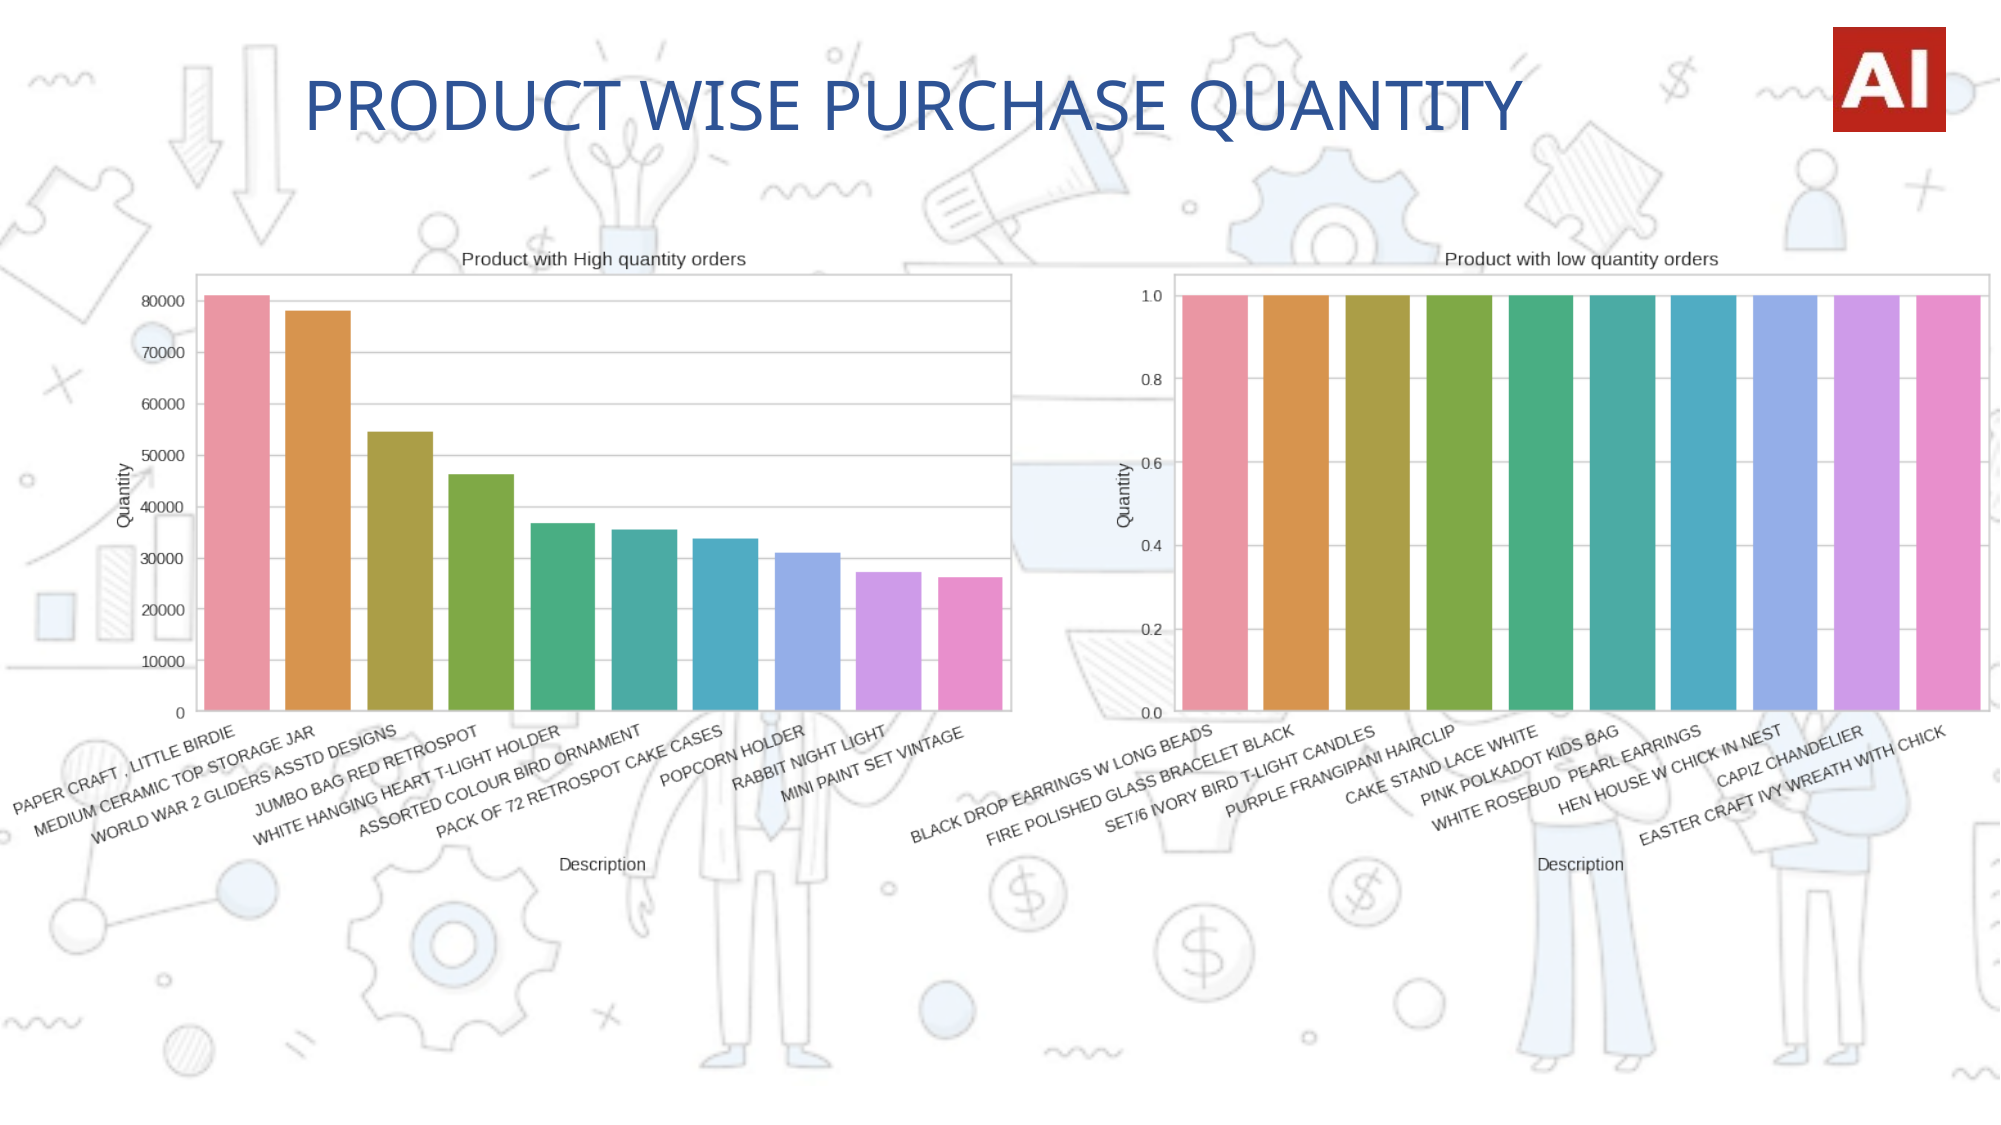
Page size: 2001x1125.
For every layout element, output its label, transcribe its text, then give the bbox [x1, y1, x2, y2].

picture [0, 27, 2000, 1086]
title PRODUCT WISE PURCHASE QUANTITY [301, 59, 1769, 239]
